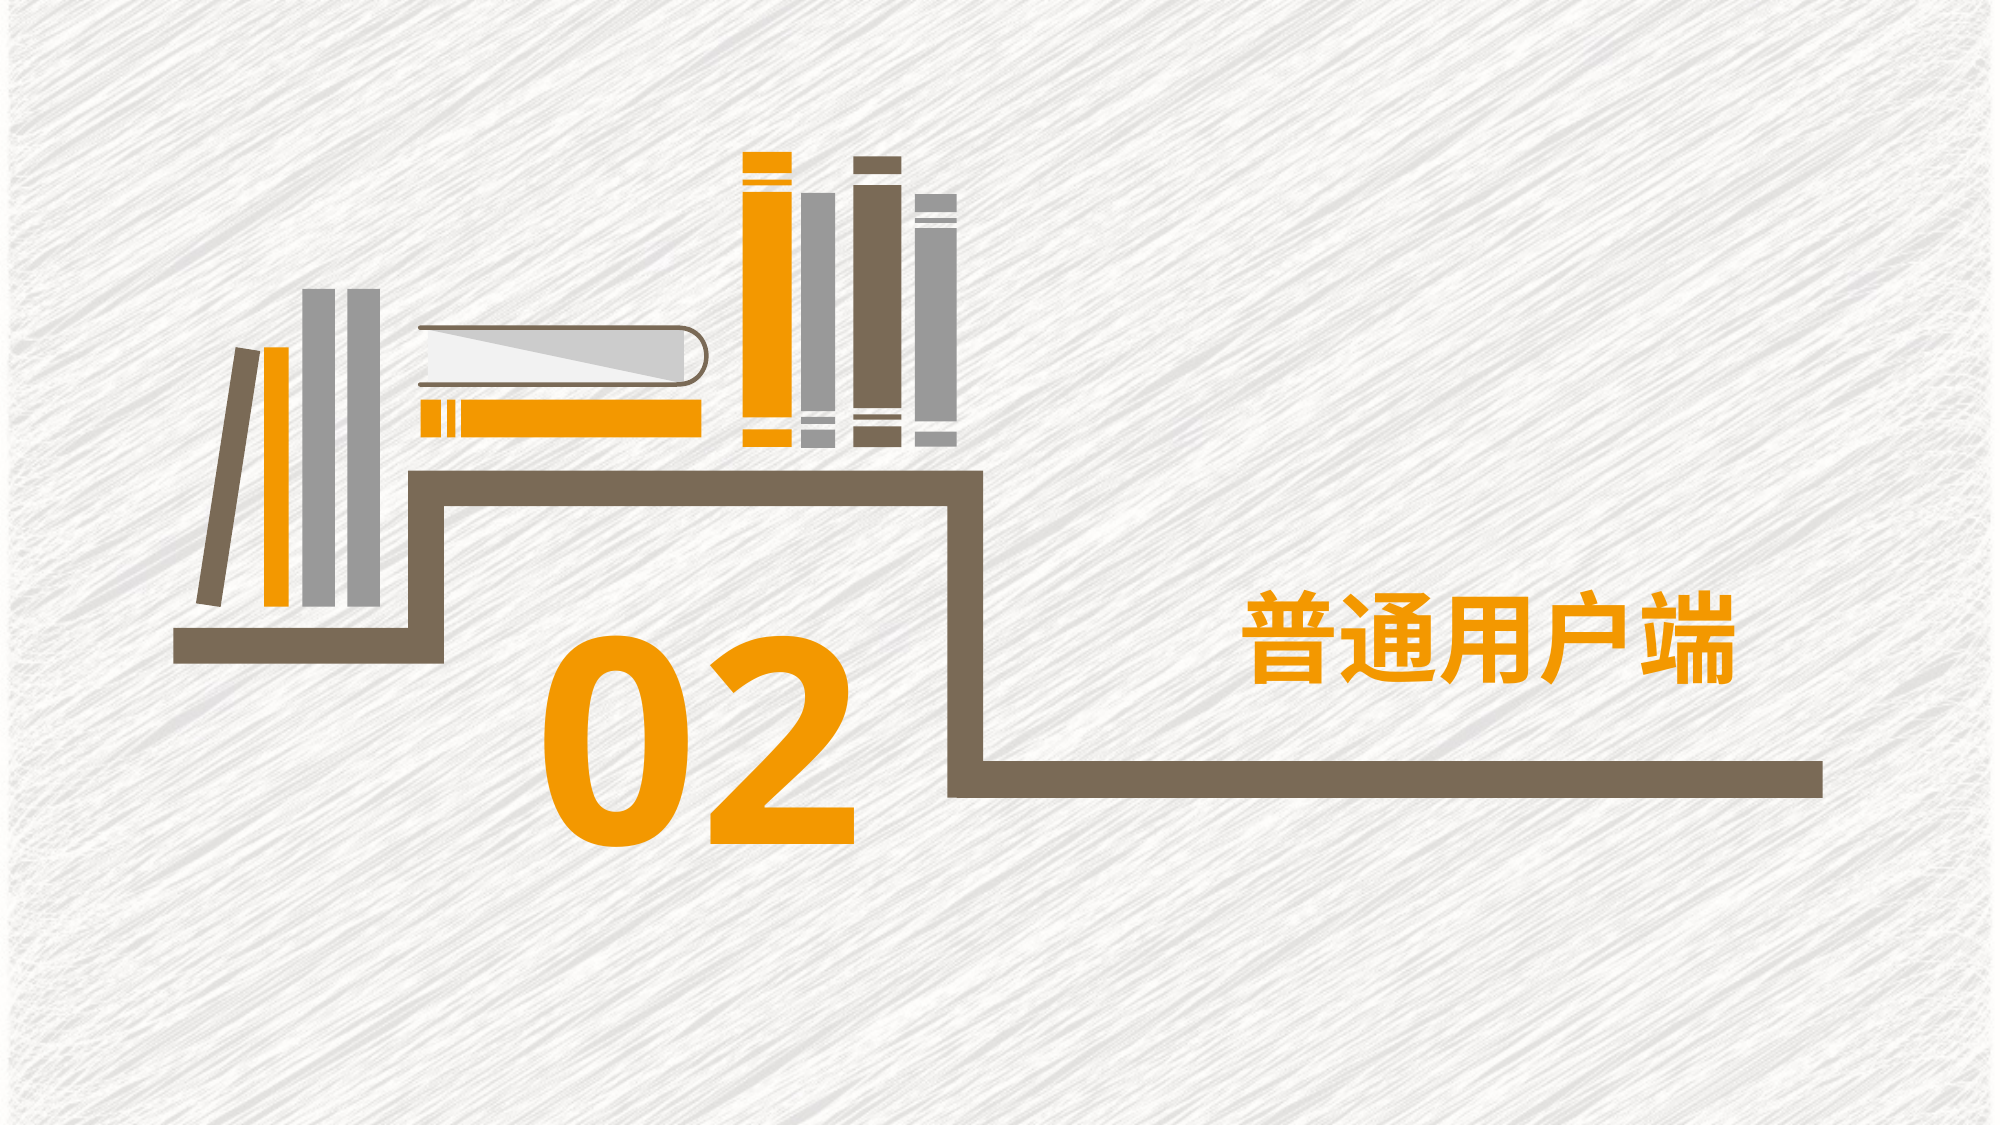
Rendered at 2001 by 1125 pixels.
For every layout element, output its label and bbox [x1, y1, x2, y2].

picture [0, 0, 2000, 1125]
text_box [195, 151, 957, 607]
